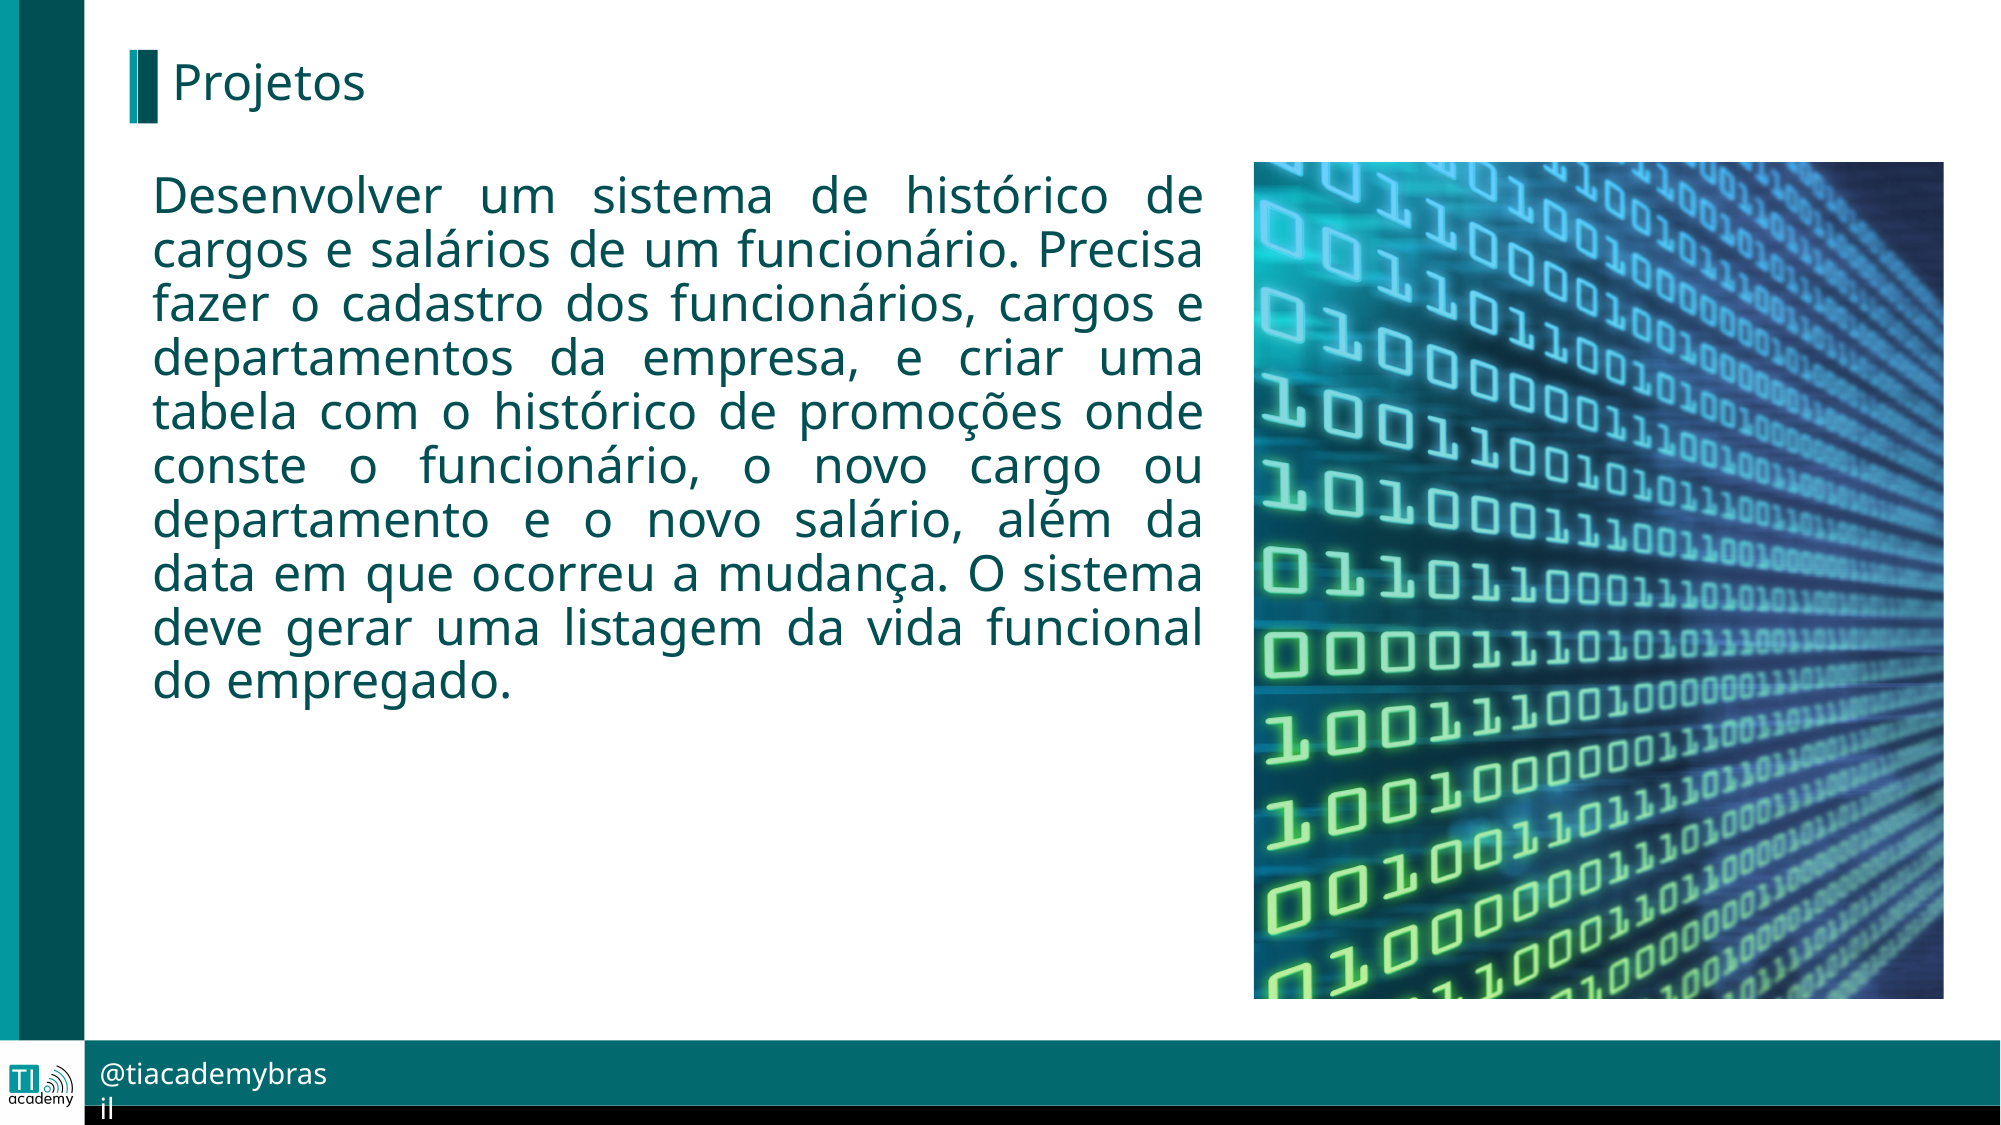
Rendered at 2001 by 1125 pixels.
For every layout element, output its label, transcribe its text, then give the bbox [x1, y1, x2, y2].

picture [0, 1041, 84, 1125]
list Desenvolver um sistema de histórico de cargos e salários de um funcionário. Precisa fazer o cadastro dos funcionários, cargos e departamentos da empresa, e criar uma tabela com o histórico de promoções onde conste o funcionário, o novo cargo ou departamento e o novo salário, além da data em que ocorreu a mudança. O sistema deve gerar uma listagem da vida funcional do empregado. [137, 162, 1221, 999]
picture [1253, 162, 1944, 999]
list Projetos [157, 50, 1935, 124]
